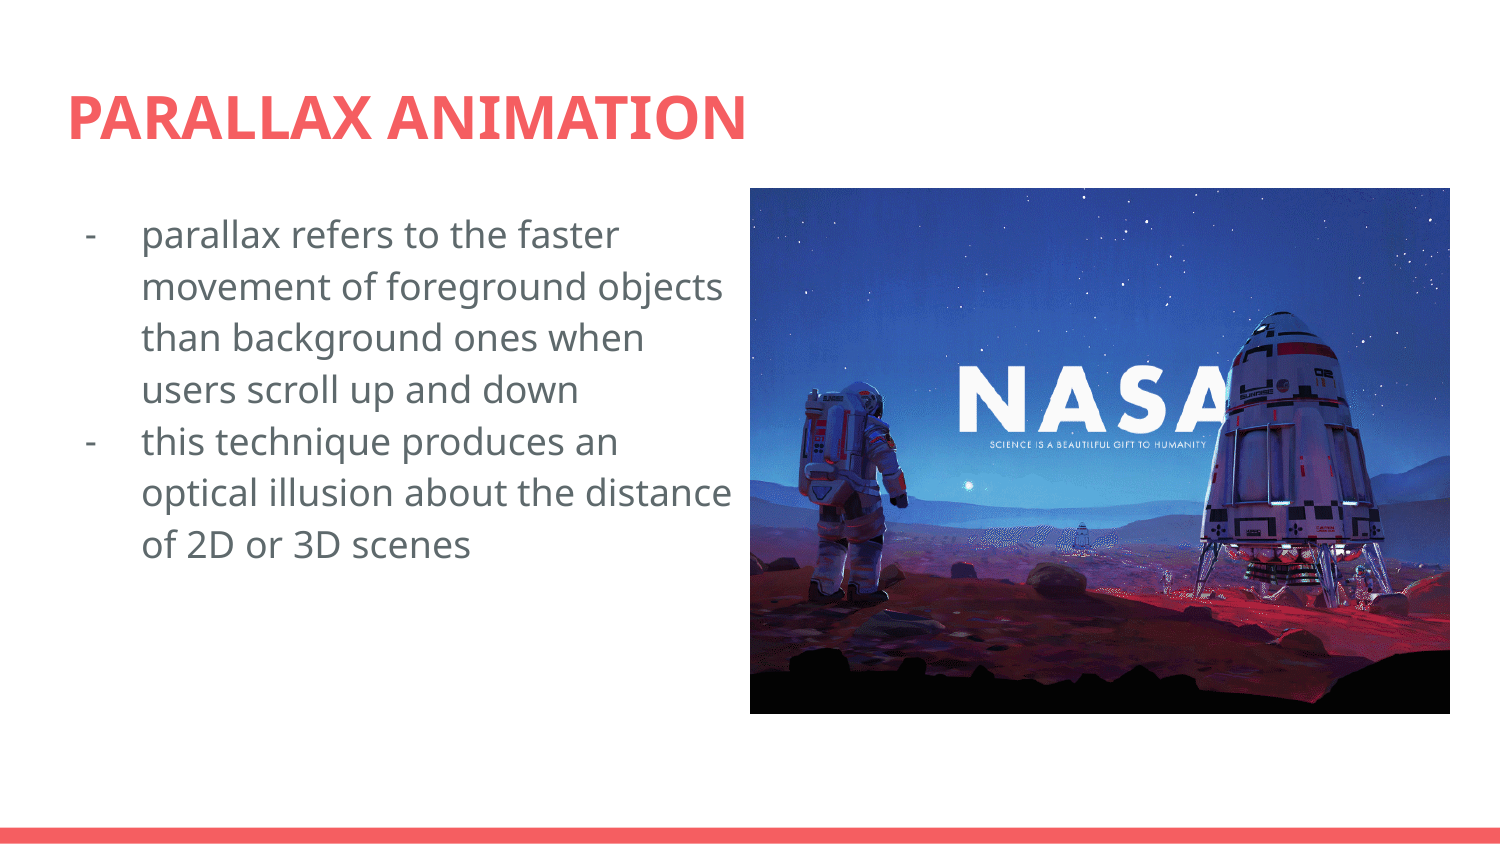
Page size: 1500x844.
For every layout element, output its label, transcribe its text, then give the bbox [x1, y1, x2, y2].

title PARALLAX ANIMATION [51, 64, 1449, 167]
picture [749, 188, 1451, 715]
list parallax refers to the faster movement of foreground objects than background ones when users scroll up and down this technique produces an optical illusion about the distance of 2D or 3D scenes [51, 189, 750, 750]
